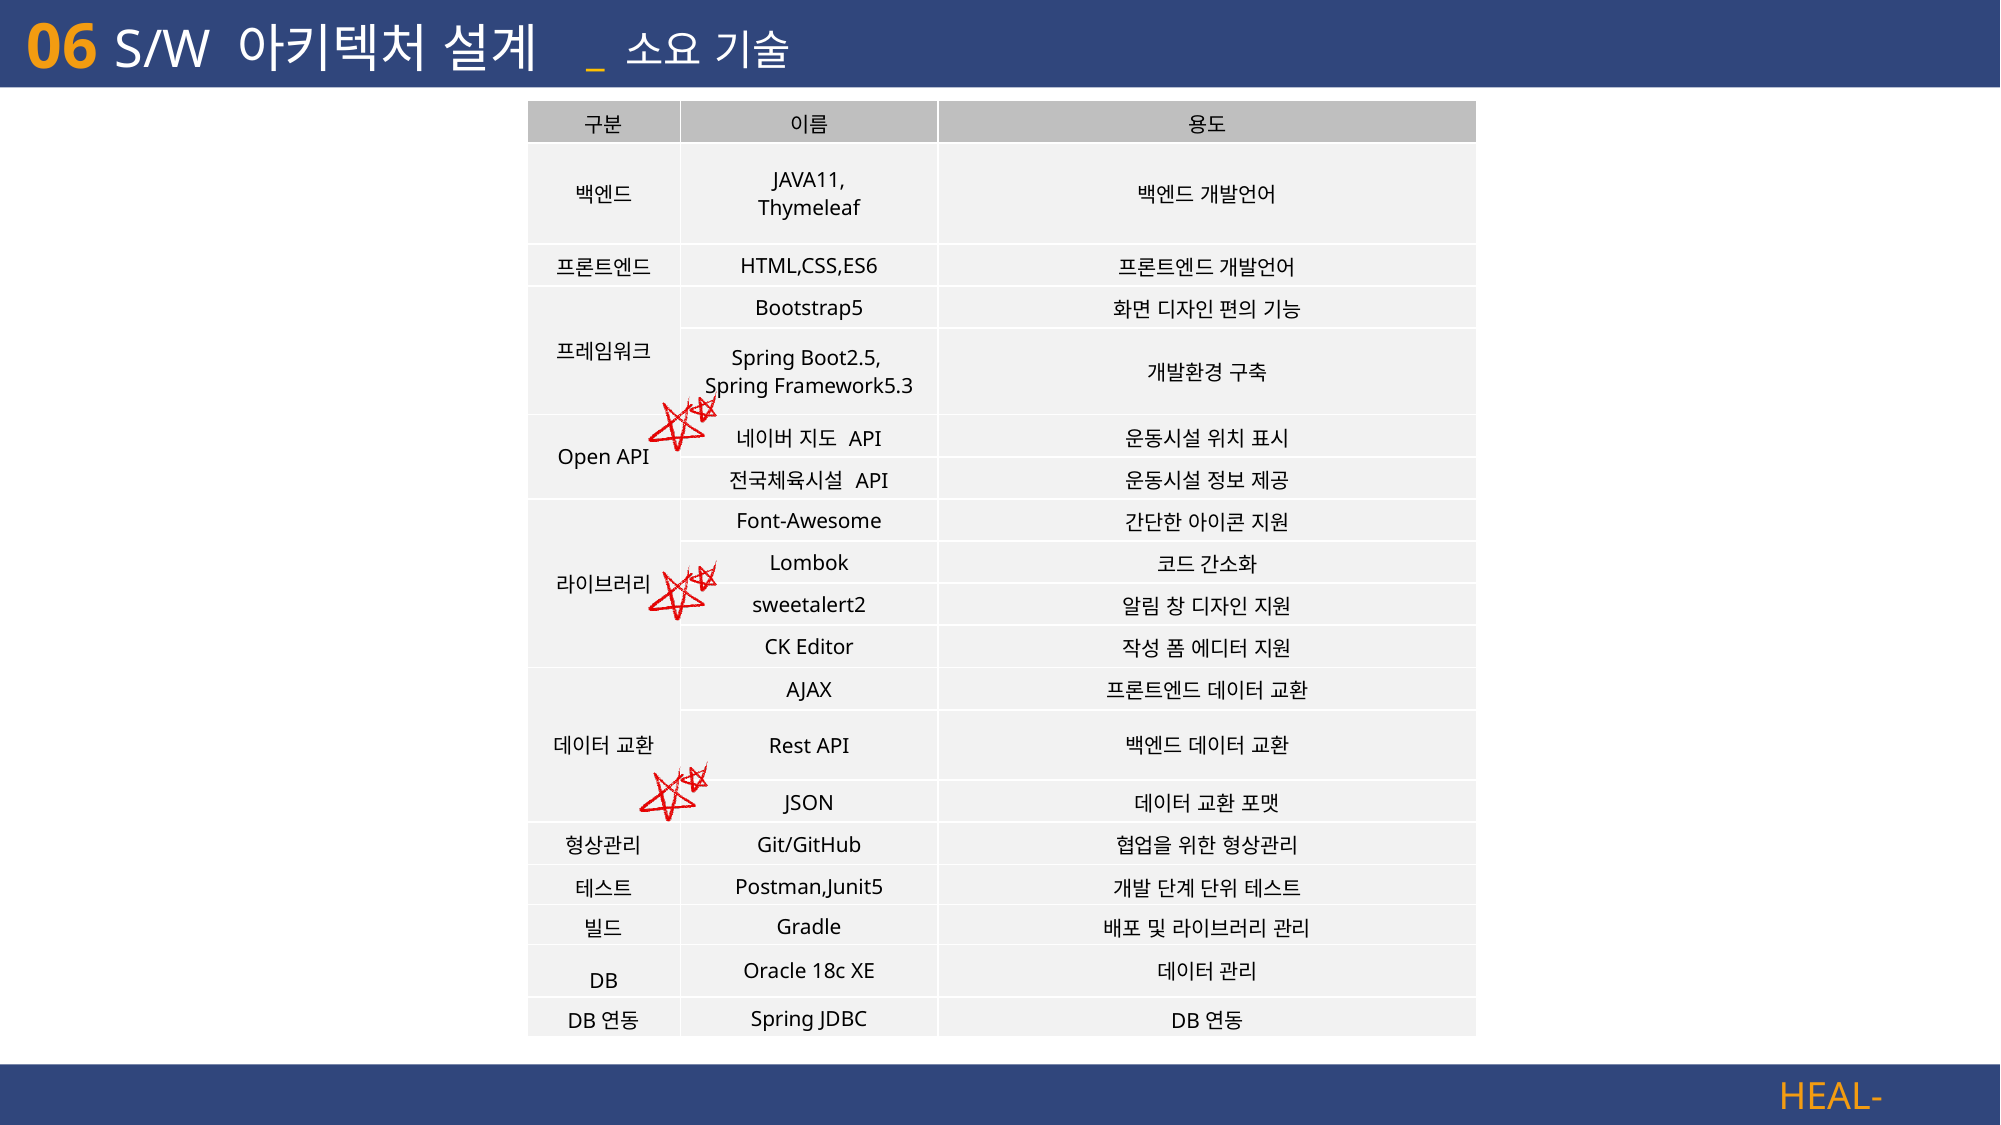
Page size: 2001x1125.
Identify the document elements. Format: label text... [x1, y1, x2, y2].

table_cell DB연동 [939, 998, 1476, 1036]
table_cell 운동시설 위치 표시 [939, 415, 1476, 456]
table_cell Spring JDBC [681, 998, 937, 1036]
table_cell 프레임워크 [528, 287, 680, 414]
picture [600, 719, 748, 867]
table_cell 화면 디자인 편의 기능 [939, 287, 1476, 327]
table_cell DB [528, 945, 680, 996]
table_cell 네이버 지도 API [757, 415, 937, 456]
table_cell 라이브러리 [528, 500, 680, 667]
table_cell 운동시설 정보 제공 [939, 458, 1476, 498]
table_cell Lombok [757, 542, 937, 582]
table_cell 배포 및 라이브러리 관리 [939, 905, 1476, 944]
table_cell 알림 창 디자인 지원 [939, 584, 1476, 624]
table_cell 백엔드 [528, 144, 680, 243]
table_header 구분 [528, 101, 680, 142]
table_cell 개발 단계 단위 테스트 [939, 865, 1476, 904]
table_cell Spring Boot2.5, Spring Framework5.3 [681, 329, 937, 414]
picture [609, 349, 757, 497]
table_cell Git/GitHub [748, 823, 937, 864]
table_cell CK Editor [681, 626, 937, 667]
table_cell AJAX [681, 668, 937, 709]
table_cell 데이터 교환 [528, 668, 680, 821]
table_cell 프론트엔드 [528, 245, 680, 285]
table_header 용도 [939, 101, 1476, 142]
table_cell 데이터 교환 포맷 [939, 781, 1476, 821]
table_cell 테스트 [528, 865, 680, 904]
table_cell 코드 간소화 [939, 542, 1476, 582]
table_cell 형상관리 [528, 823, 600, 864]
table_cell 데이터 관리 [939, 945, 1476, 996]
table_cell JSON [748, 781, 937, 821]
table_cell Oracle 18c XE [681, 945, 937, 996]
table_cell 백엔드 데이터 교환 [939, 711, 1476, 779]
table_cell Postman,Junit5 [681, 865, 937, 904]
table_cell DB연동 [528, 998, 680, 1036]
table_cell 빌드 [528, 905, 680, 944]
table_cell JAVA11, Thymeleaf [681, 144, 937, 243]
table_cell 프론트엔드 개발언어 [939, 245, 1476, 285]
table_cell Open API [528, 415, 680, 498]
picture [609, 518, 757, 666]
table_cell 프론트엔드 데이터 교환 [939, 668, 1476, 709]
table_cell 작성 폼 에디터 지원 [939, 626, 1476, 667]
table_cell Font-Awesome [681, 500, 937, 540]
table_cell Rest API [681, 711, 937, 779]
table_cell Gradle [681, 905, 937, 944]
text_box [12, 0, 1376, 90]
table_cell sweetalert2 [757, 584, 937, 624]
table_cell 백엔드 개발언어 [939, 144, 1476, 243]
table_cell 전국체육시설 API [681, 458, 937, 498]
table_cell Bootstrap5 [681, 287, 937, 327]
table_cell 개발환경 구축 [939, 329, 1476, 414]
table_cell 협업을 위한 형상관리 [939, 823, 1476, 864]
table_header 이름 [681, 101, 937, 142]
table_cell HTML,CSS,ES6 [681, 245, 937, 285]
text_box HEAL-LO [1763, 1064, 1932, 1125]
table_cell 간단한 아이콘 지원 [939, 500, 1476, 540]
